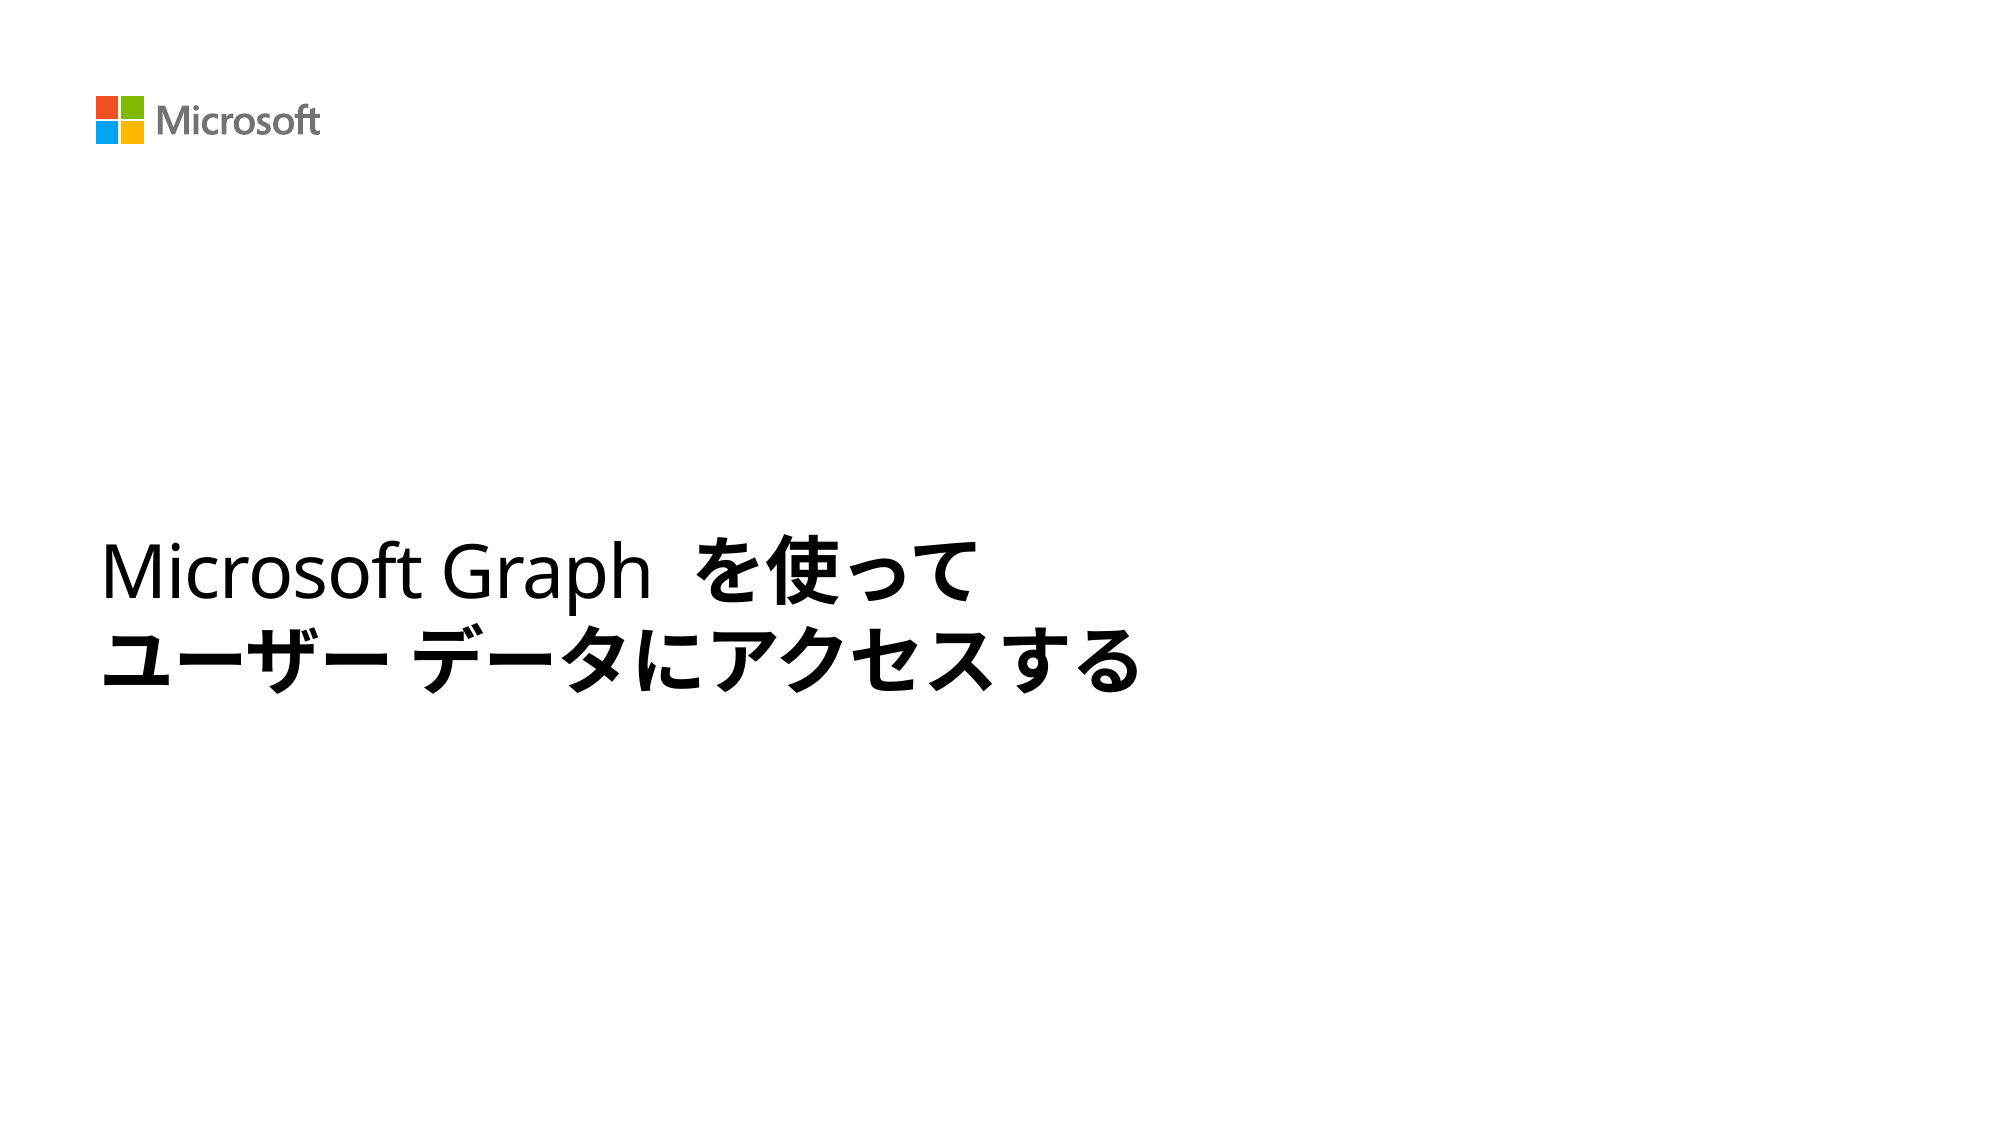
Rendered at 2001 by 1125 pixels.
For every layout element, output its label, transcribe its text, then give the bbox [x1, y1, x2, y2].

title Microsoft Graph を使って ユーザー データにアクセスする [99, 522, 1208, 704]
